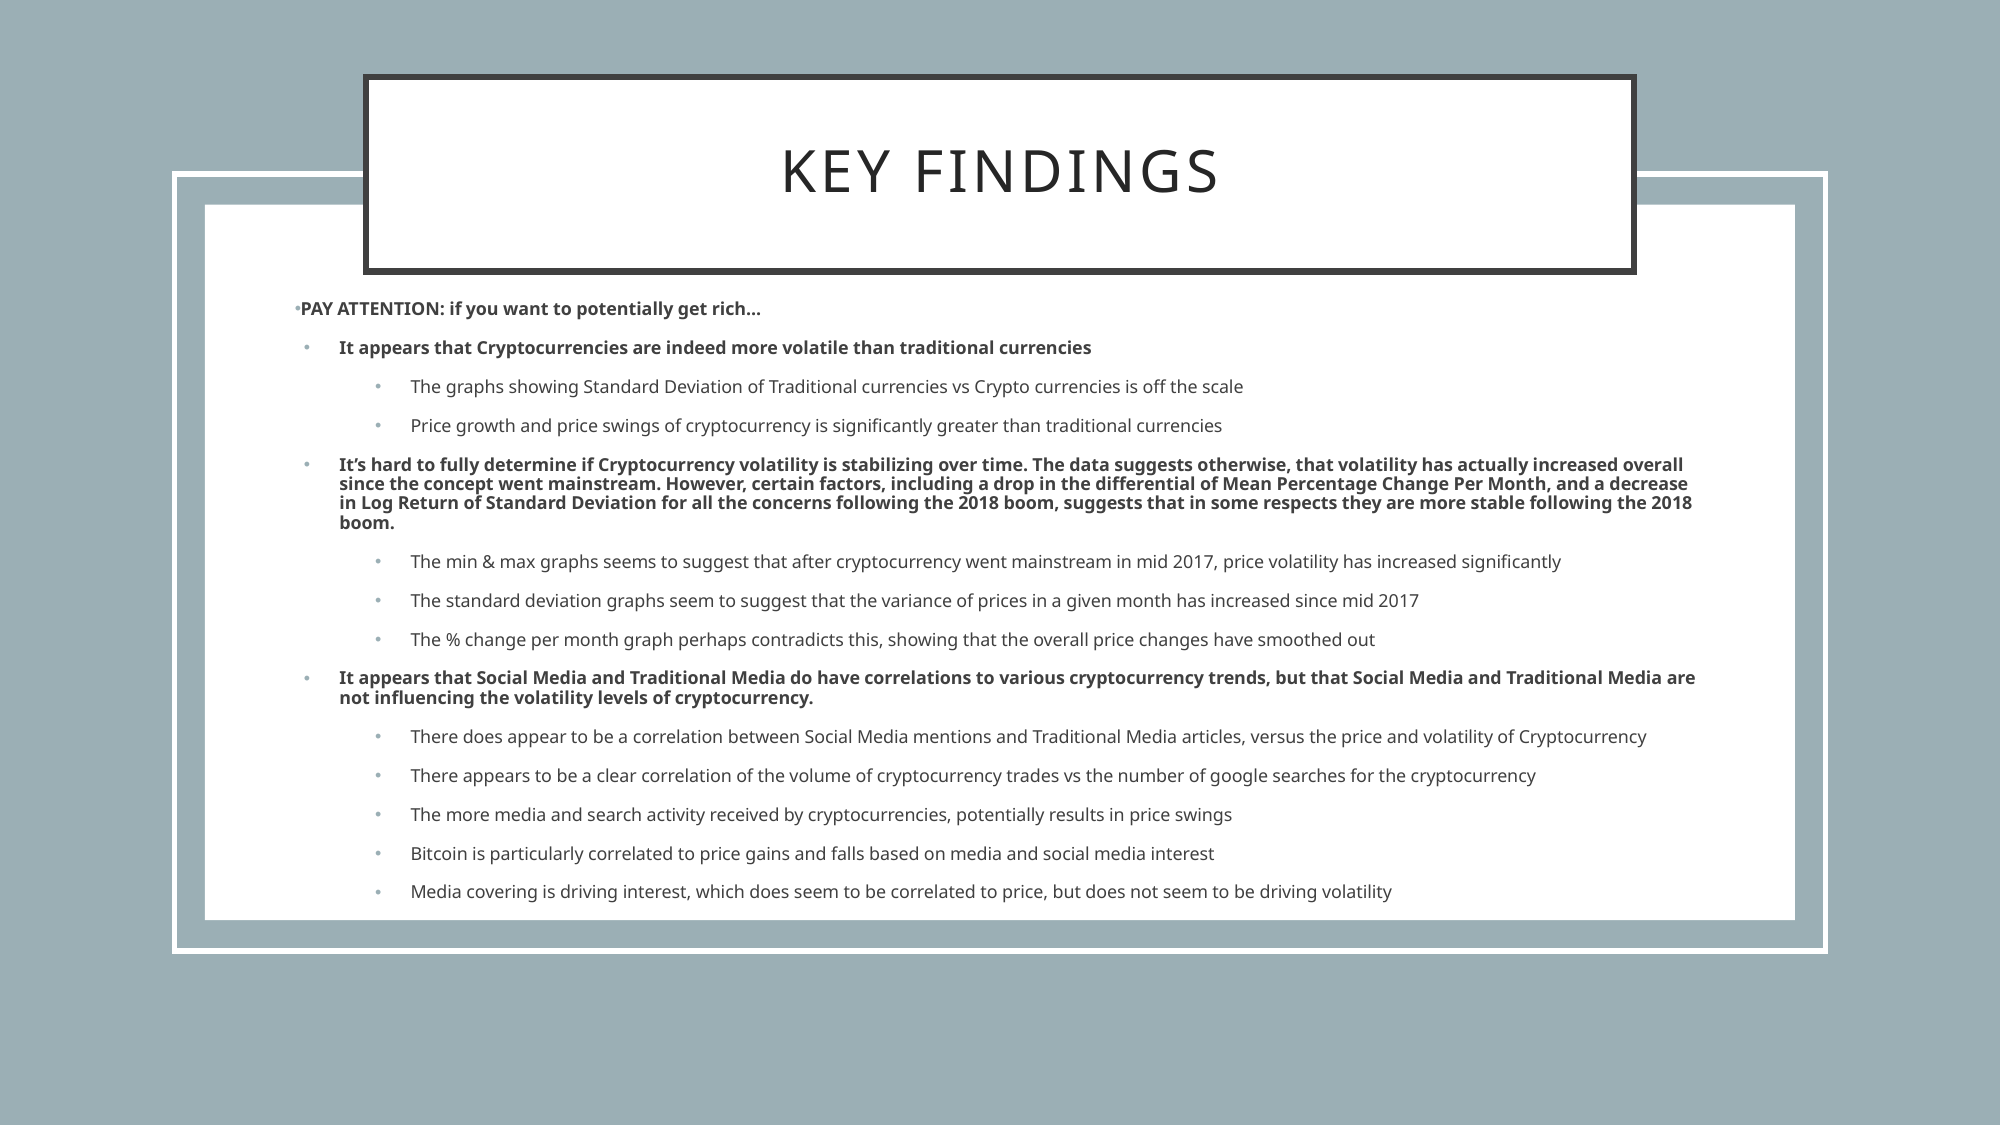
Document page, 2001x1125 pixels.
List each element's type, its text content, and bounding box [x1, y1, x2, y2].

text_box [173, 173, 1827, 952]
subtitle PAY ATTENTION: if you want to potentially get rich... It appears that Cryptocurrencies are indeed more volatile than traditional currencies The graphs showing Standard Deviation of Traditional currencies vs Crypto currencies is off the scale Price growth and price swings of cryptocurrency is significantly greater than traditional currencies It’s hard to fully determine if Cryptocurrency volatility is stabilizing over time. The data suggests otherwise, that volatility has actually increased overall since the concept went mainstream. However, certain factors, including a drop in the differential of Mean Percentage Change Per Month, and a decrease in Log Return of Standard Deviation for all the concerns following the 2018 boom, suggests that in some respects they are more stable following the 2018 boom. The min & max graphs seems to suggest that after cryptocurrency went mainstream in mid 2017, price volatility has increased significantly The standard deviation graphs seem to suggest that the variance of prices in a given month has increased since mid 2017 The % change per month graph perhaps contradicts this, showing that the overall price changes have smoothed out It appears that Social Media and Traditional Media do have correlations to various cryptocurrency trends, but that Social Media and Traditional Media are not influencing the volatility levels of cryptocurrency. There does appear to be a correlation between Social Media mentions and Traditional Media articles, versus the price and volatility of Cryptocurrency There appears to be a clear correlation of the volume of cryptocurrency trades vs the number of google searches for the cryptocurrency The more media and search activity received by cryptocurrencies, potentially results in price swings Bitcoin is particularly correlated to price gains and falls based on media and social media interest Media covering is driving interest, which does seem to be correlated to price, but does not seem to be driving volatility [279, 292, 1721, 914]
title Key Findings [363, 74, 1637, 275]
text_box [0, 0, 2000, 1125]
